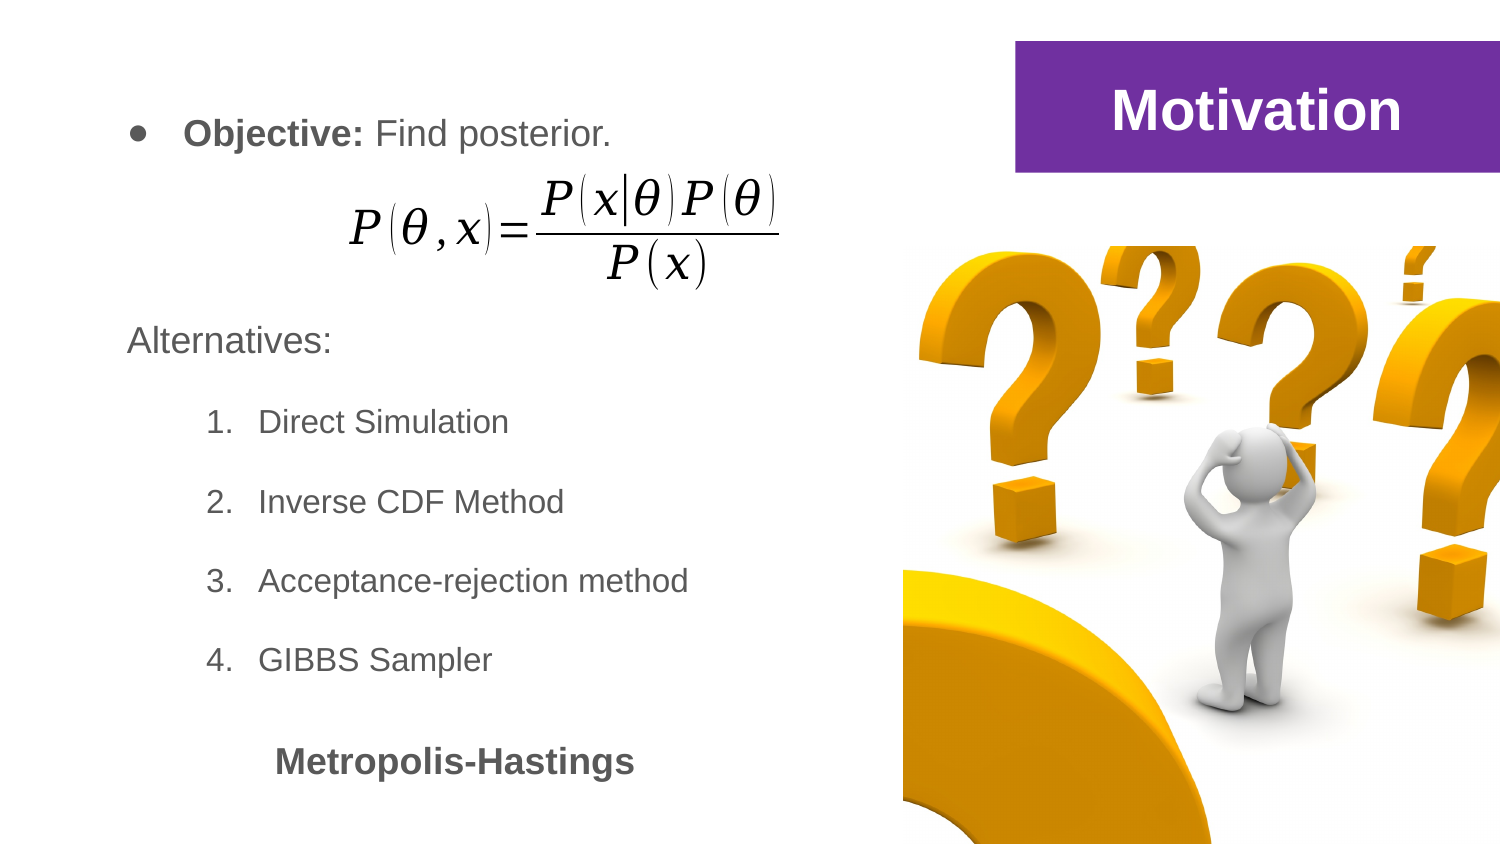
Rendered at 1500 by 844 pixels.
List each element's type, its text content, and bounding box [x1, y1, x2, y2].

title Motivation [1015, 41, 1500, 173]
text_box Objective: Find posterior. Alternatives: Direct Simulation Inverse CDF Method Acceptance-rejection method GIBBS Sampler Metropolis-Hastings [93, 87, 798, 692]
picture [902, 246, 1500, 844]
